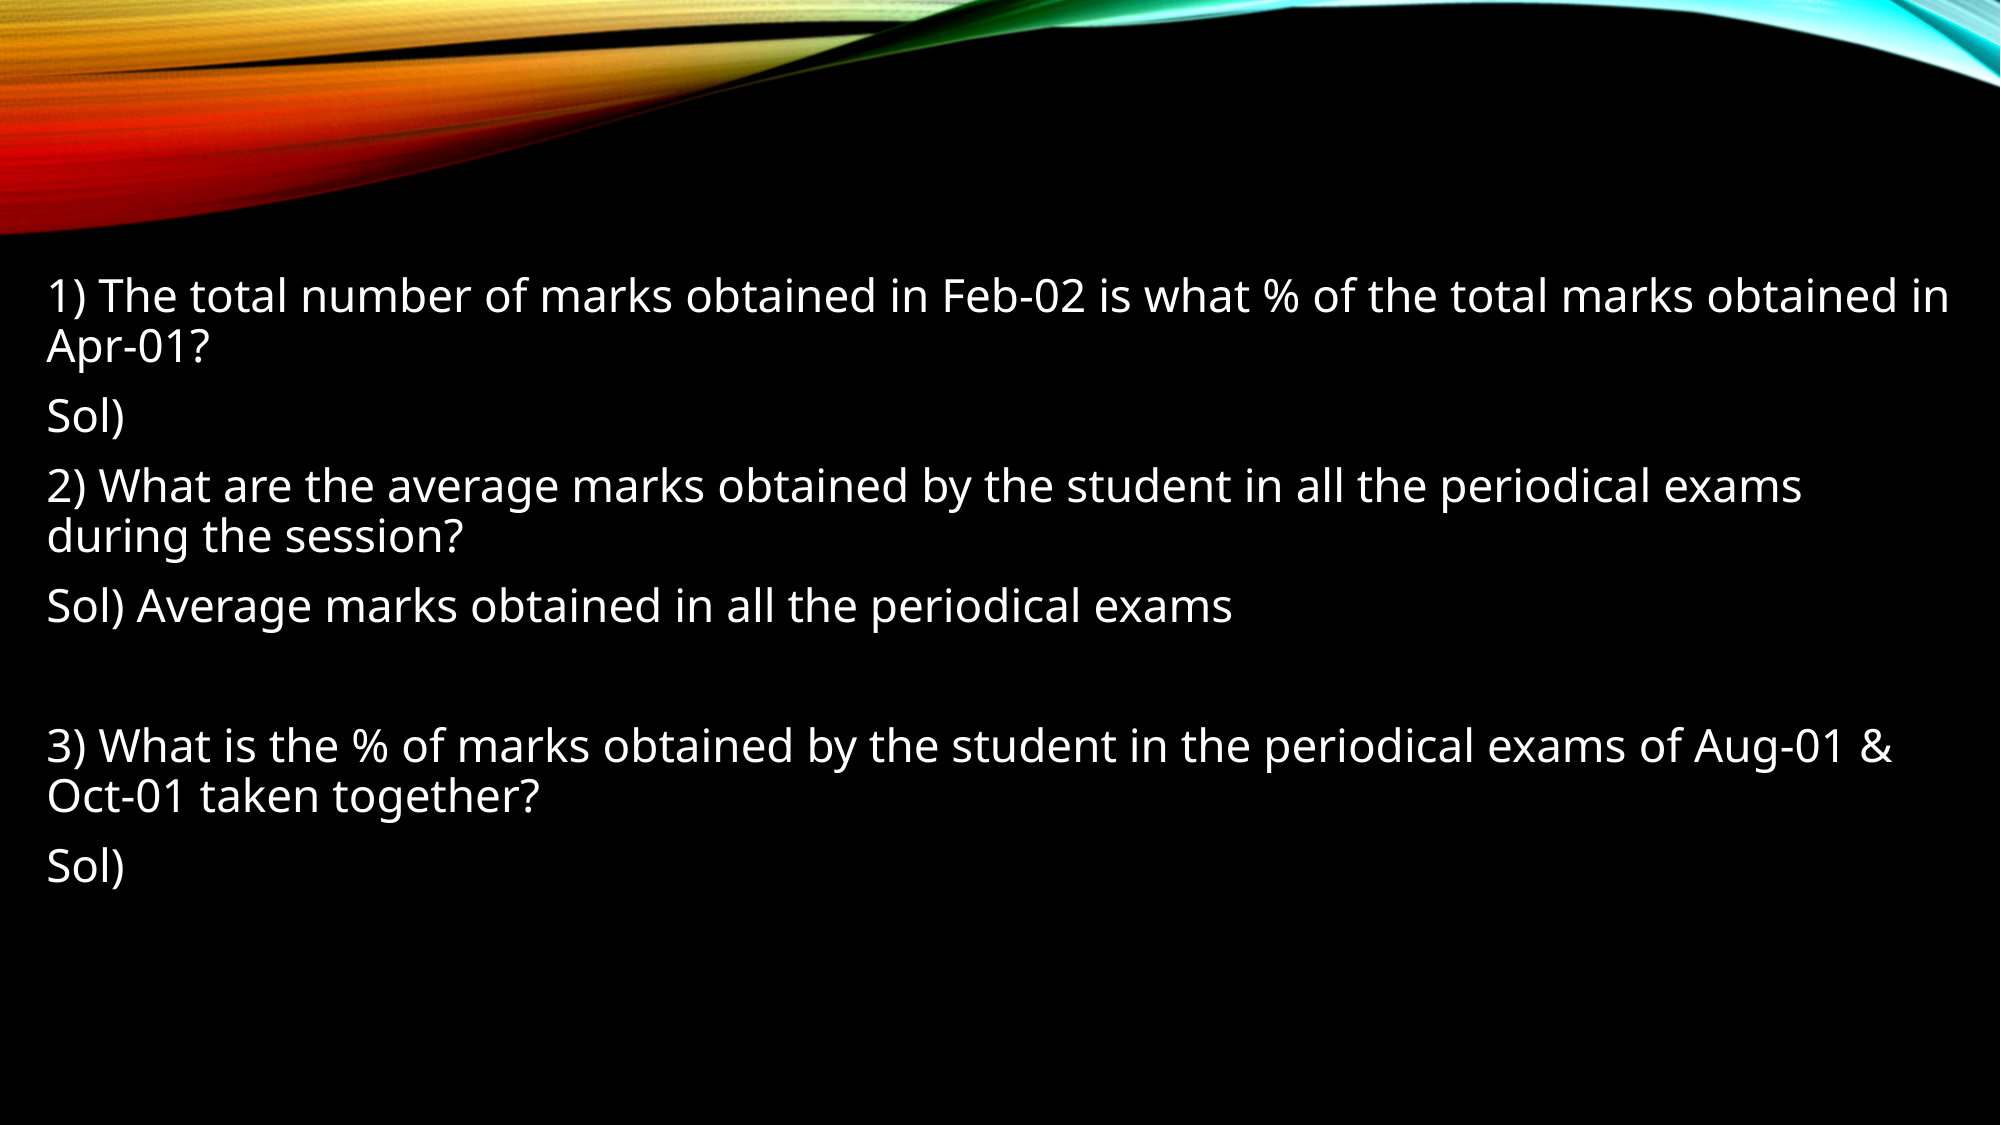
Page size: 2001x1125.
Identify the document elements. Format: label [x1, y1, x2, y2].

picture [0, 0, 2000, 237]
